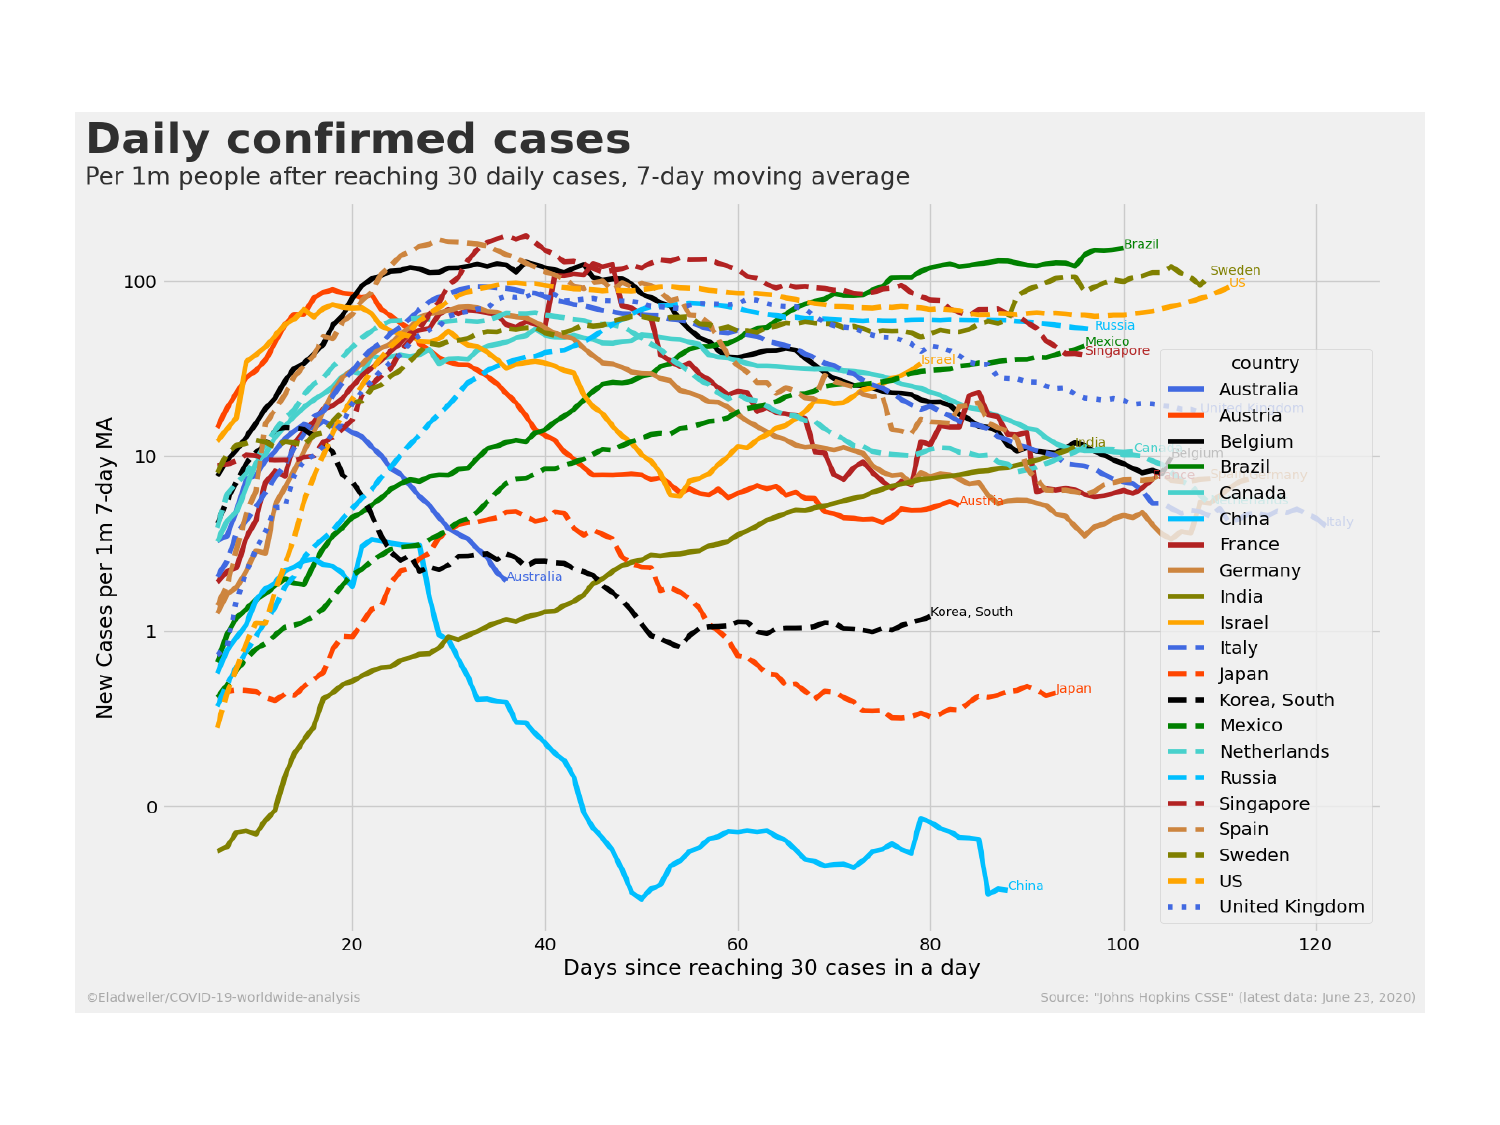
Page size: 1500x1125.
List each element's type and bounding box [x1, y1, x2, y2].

picture [74, 112, 1426, 1013]
